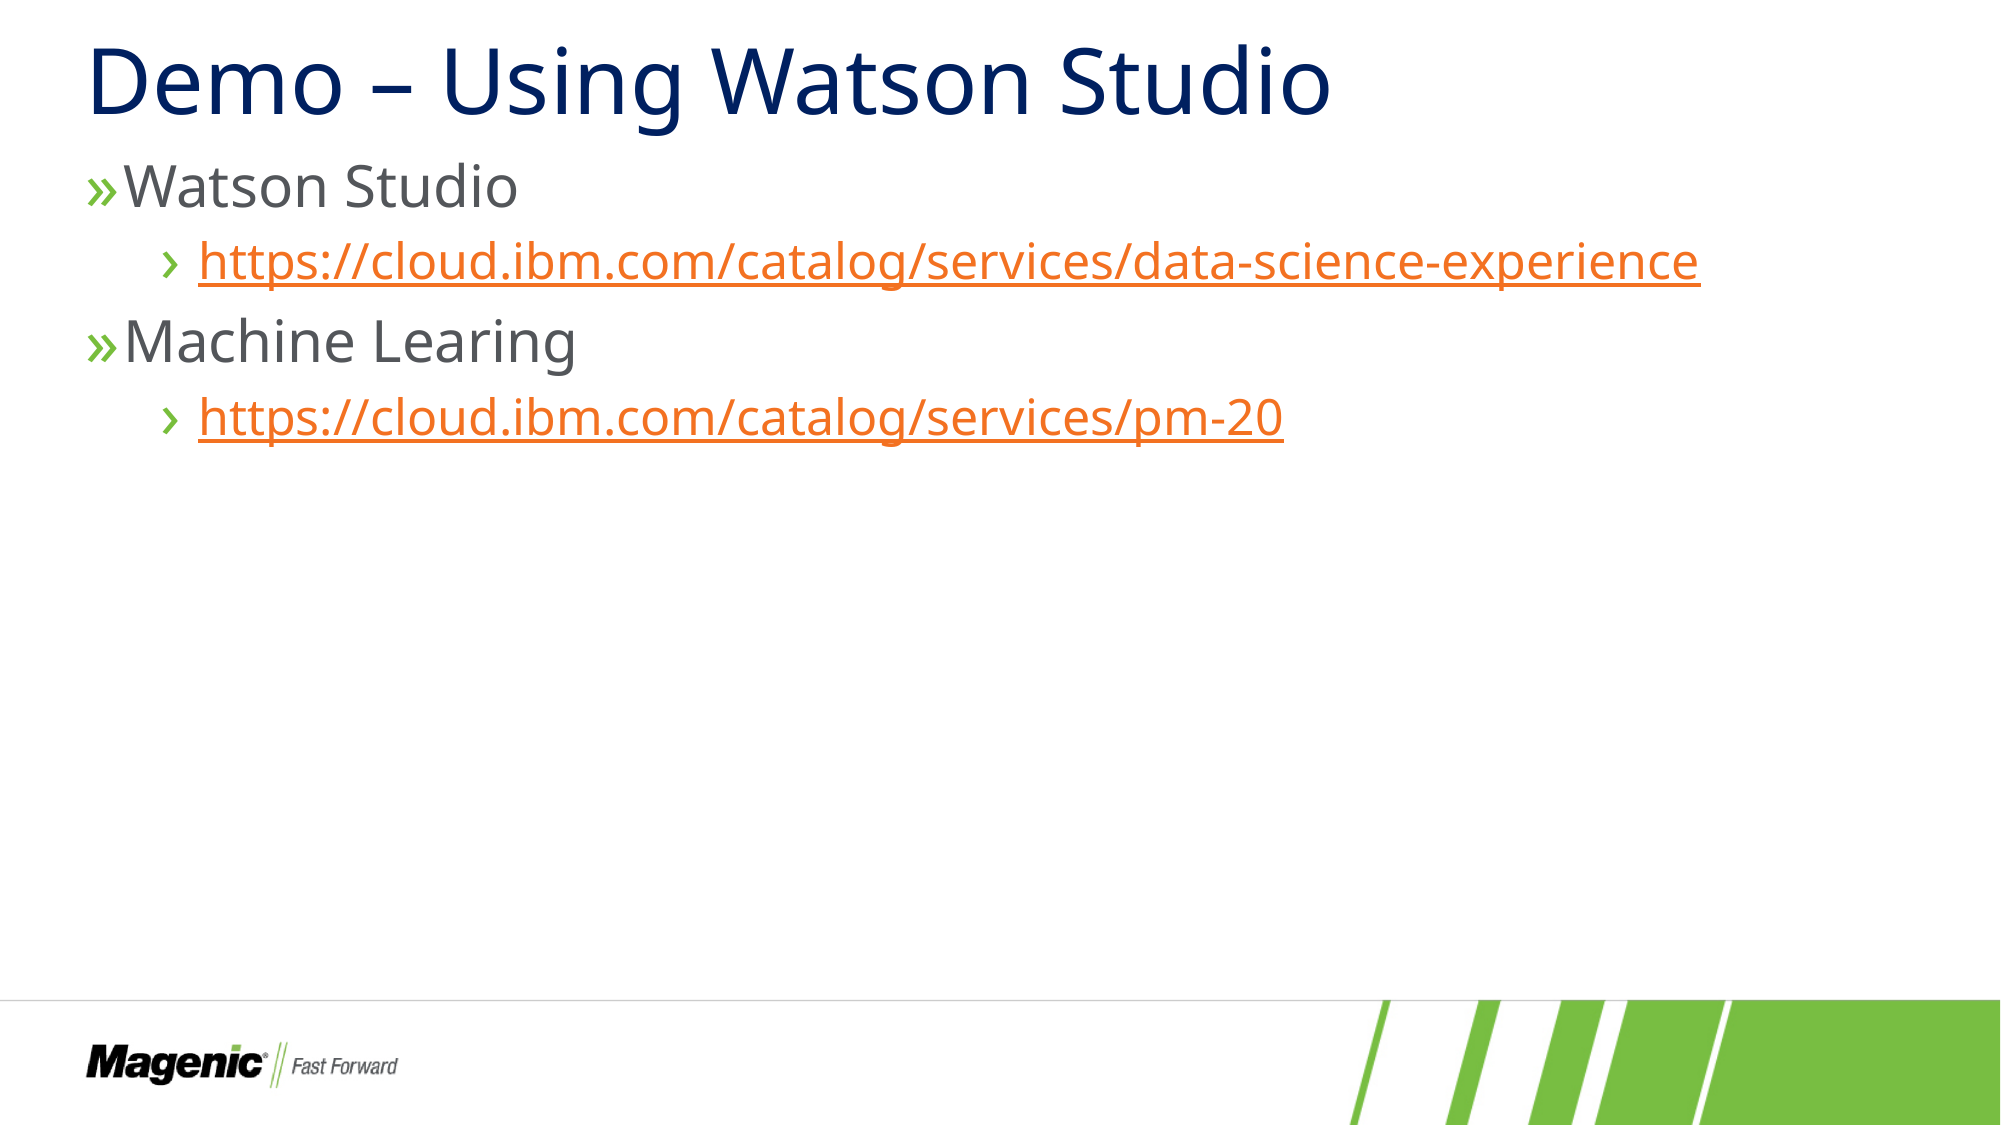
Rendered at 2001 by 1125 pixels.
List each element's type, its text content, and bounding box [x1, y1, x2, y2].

title Demo – Using Watson Studio [70, 43, 1946, 128]
list Watson Studio https://cloud.ibm.com/catalog/services/data-science-experience Machine Learing https://cloud.ibm.com/catalog/services/pm-20 [70, 149, 1946, 787]
picture [0, 0, 2001, 1125]
